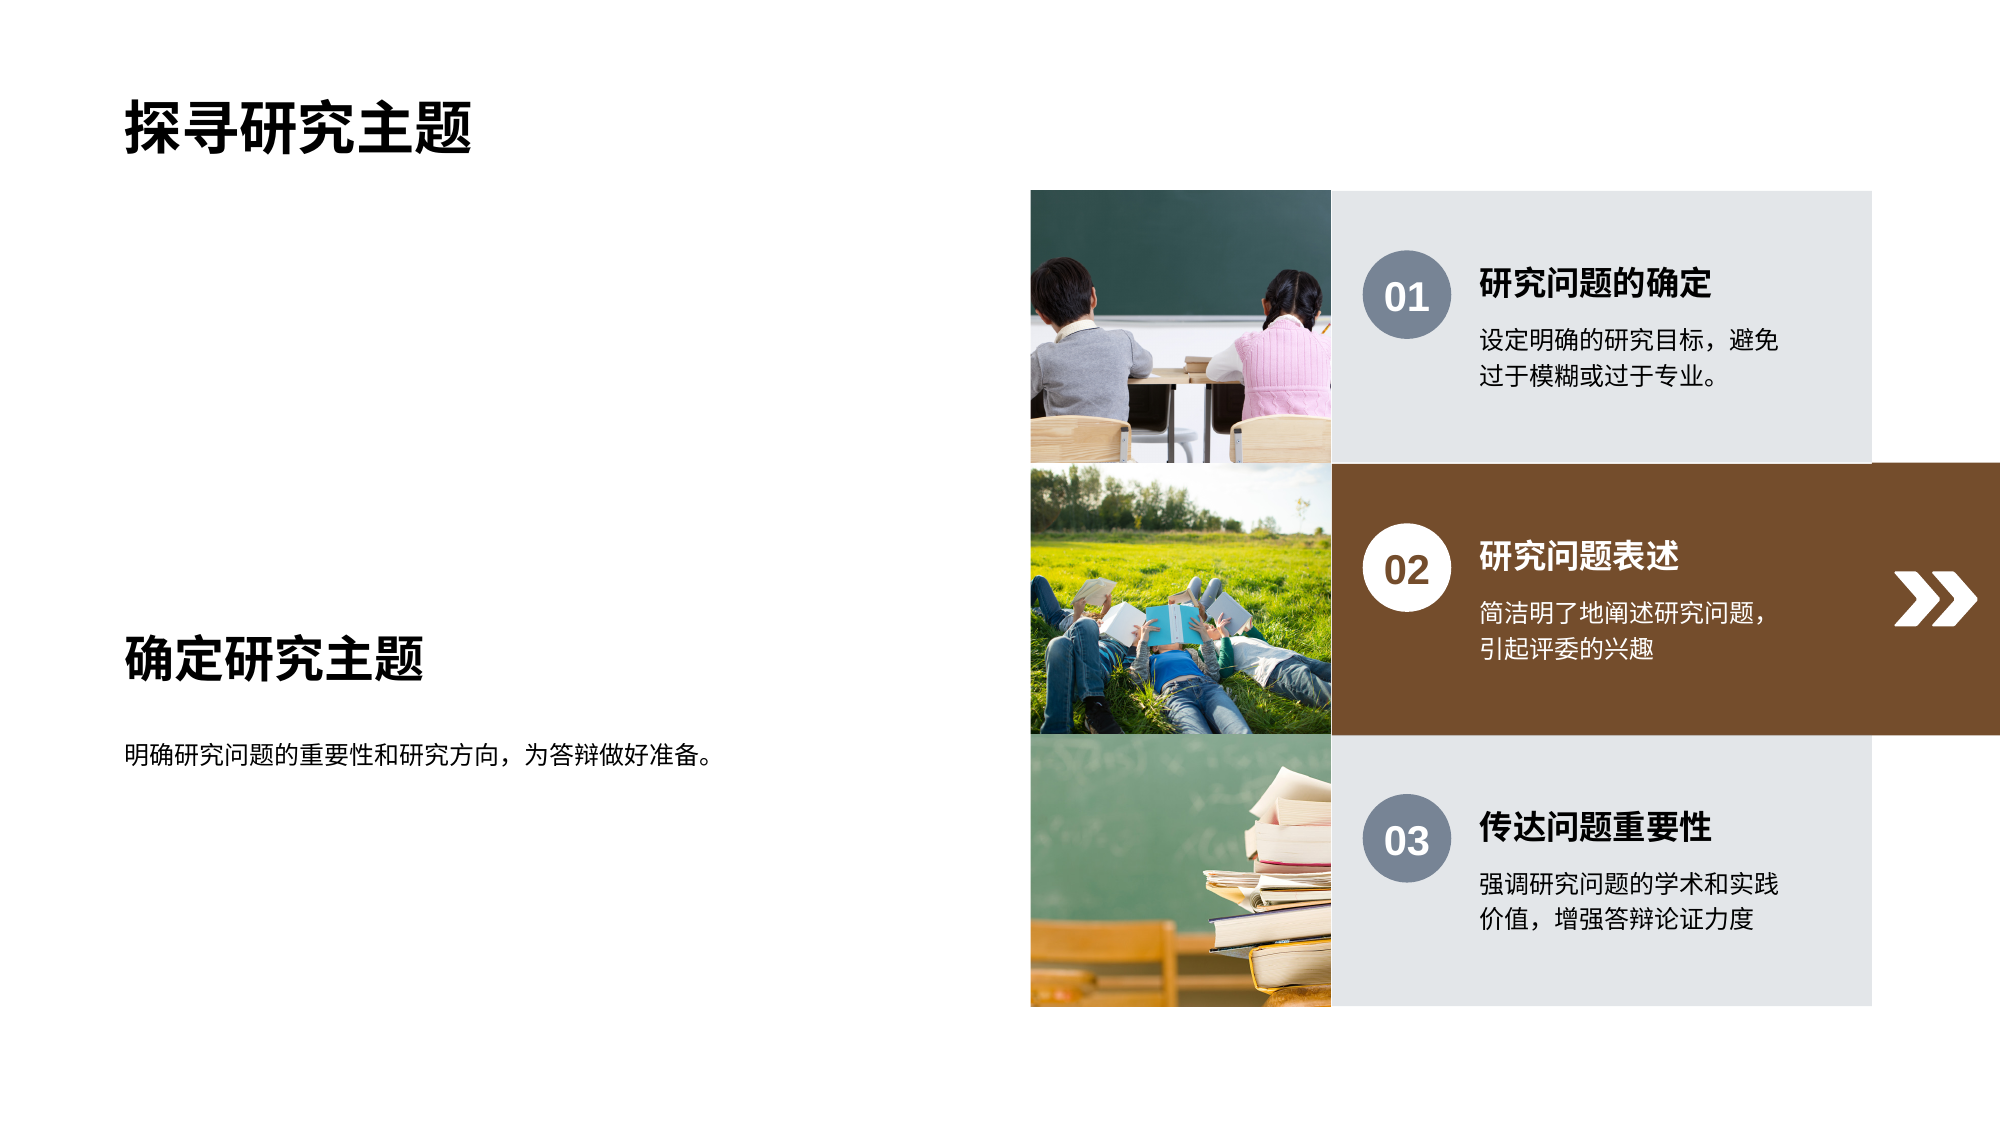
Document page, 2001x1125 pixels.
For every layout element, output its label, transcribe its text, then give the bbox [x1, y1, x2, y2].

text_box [109, 190, 2000, 1007]
title 探寻研究主题 [108, 0, 1890, 169]
